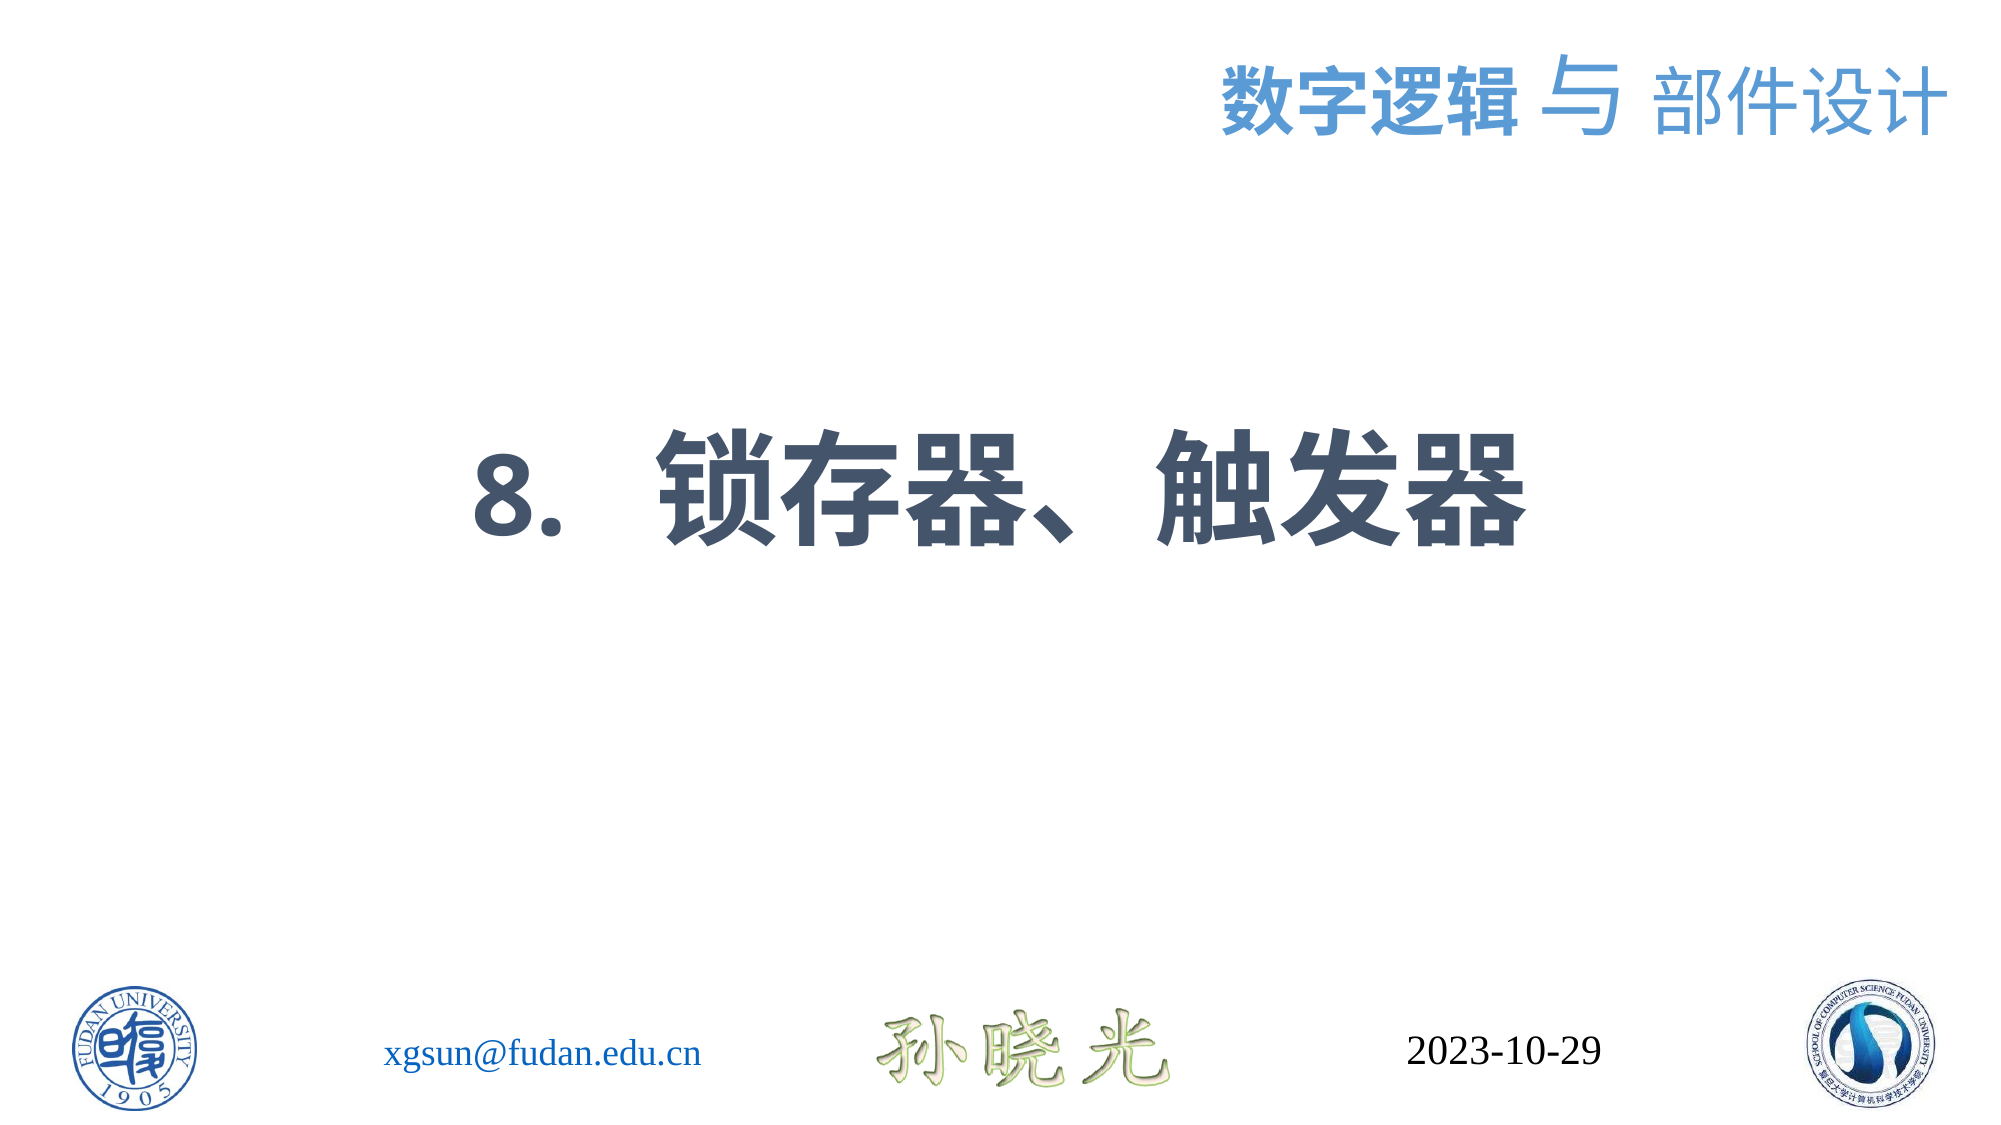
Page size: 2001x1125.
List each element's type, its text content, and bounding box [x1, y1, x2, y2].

picture [870, 1002, 1178, 1092]
title 8. 锁存器、触发器 [0, 267, 2000, 659]
text_box 数字逻辑 与 部件设计 [1170, 30, 2000, 156]
text_box xgsun@fudan.edu.cn [363, 1012, 717, 1081]
picture [72, 986, 197, 1111]
picture [1803, 977, 1938, 1111]
text_box 2023-10-29 [1389, 1015, 1620, 1081]
